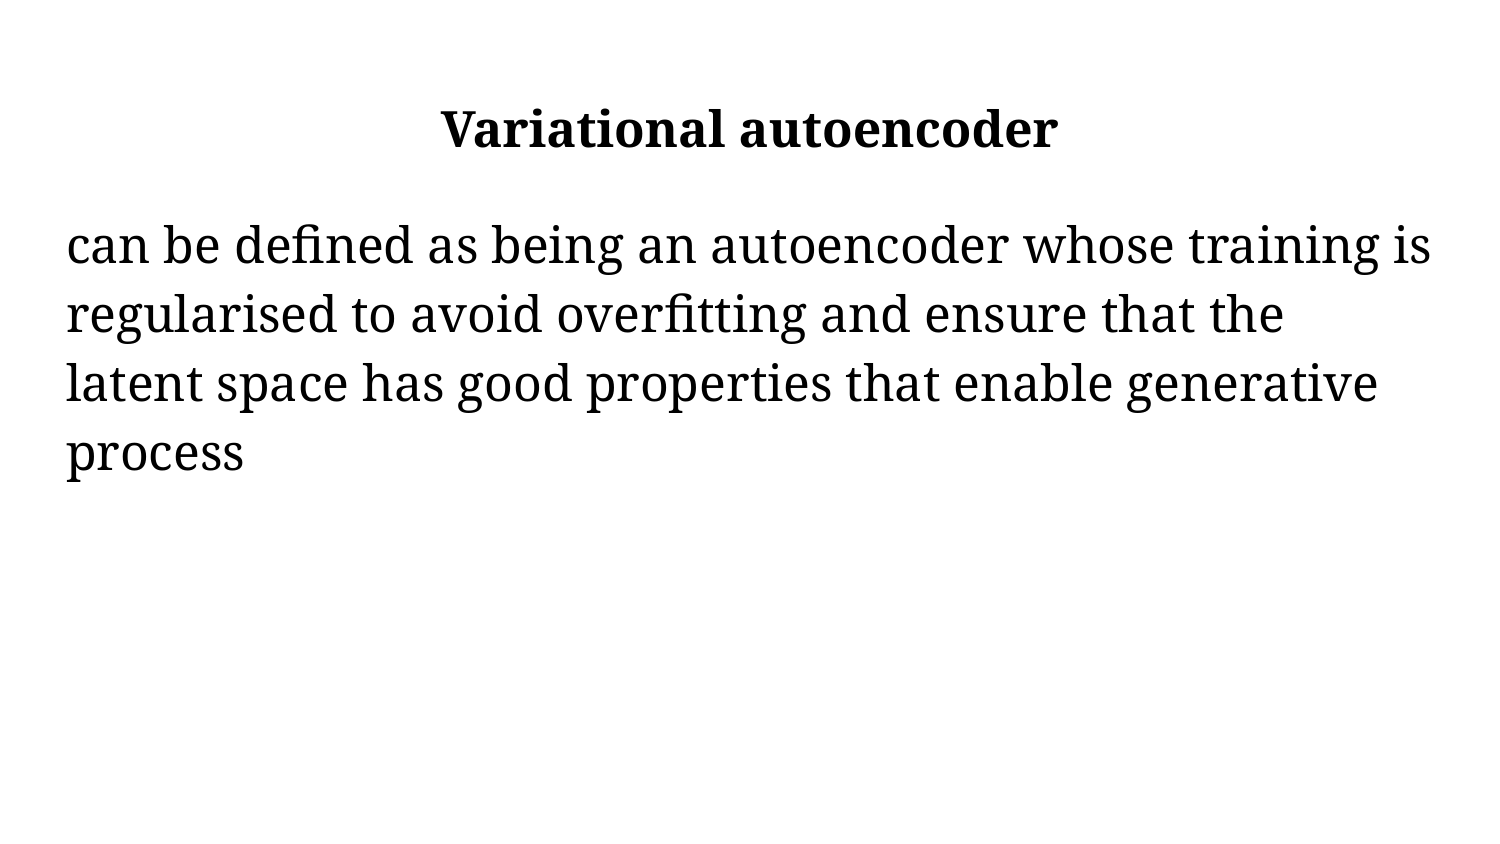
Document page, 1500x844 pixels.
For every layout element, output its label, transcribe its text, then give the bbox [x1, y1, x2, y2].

list can be defined as being an autoencoder whose training is regularised to avoid overfitting and ensure that the latent space has good properties that enable generative process [51, 189, 1449, 750]
title Variational autoencoder [51, 72, 1449, 167]
